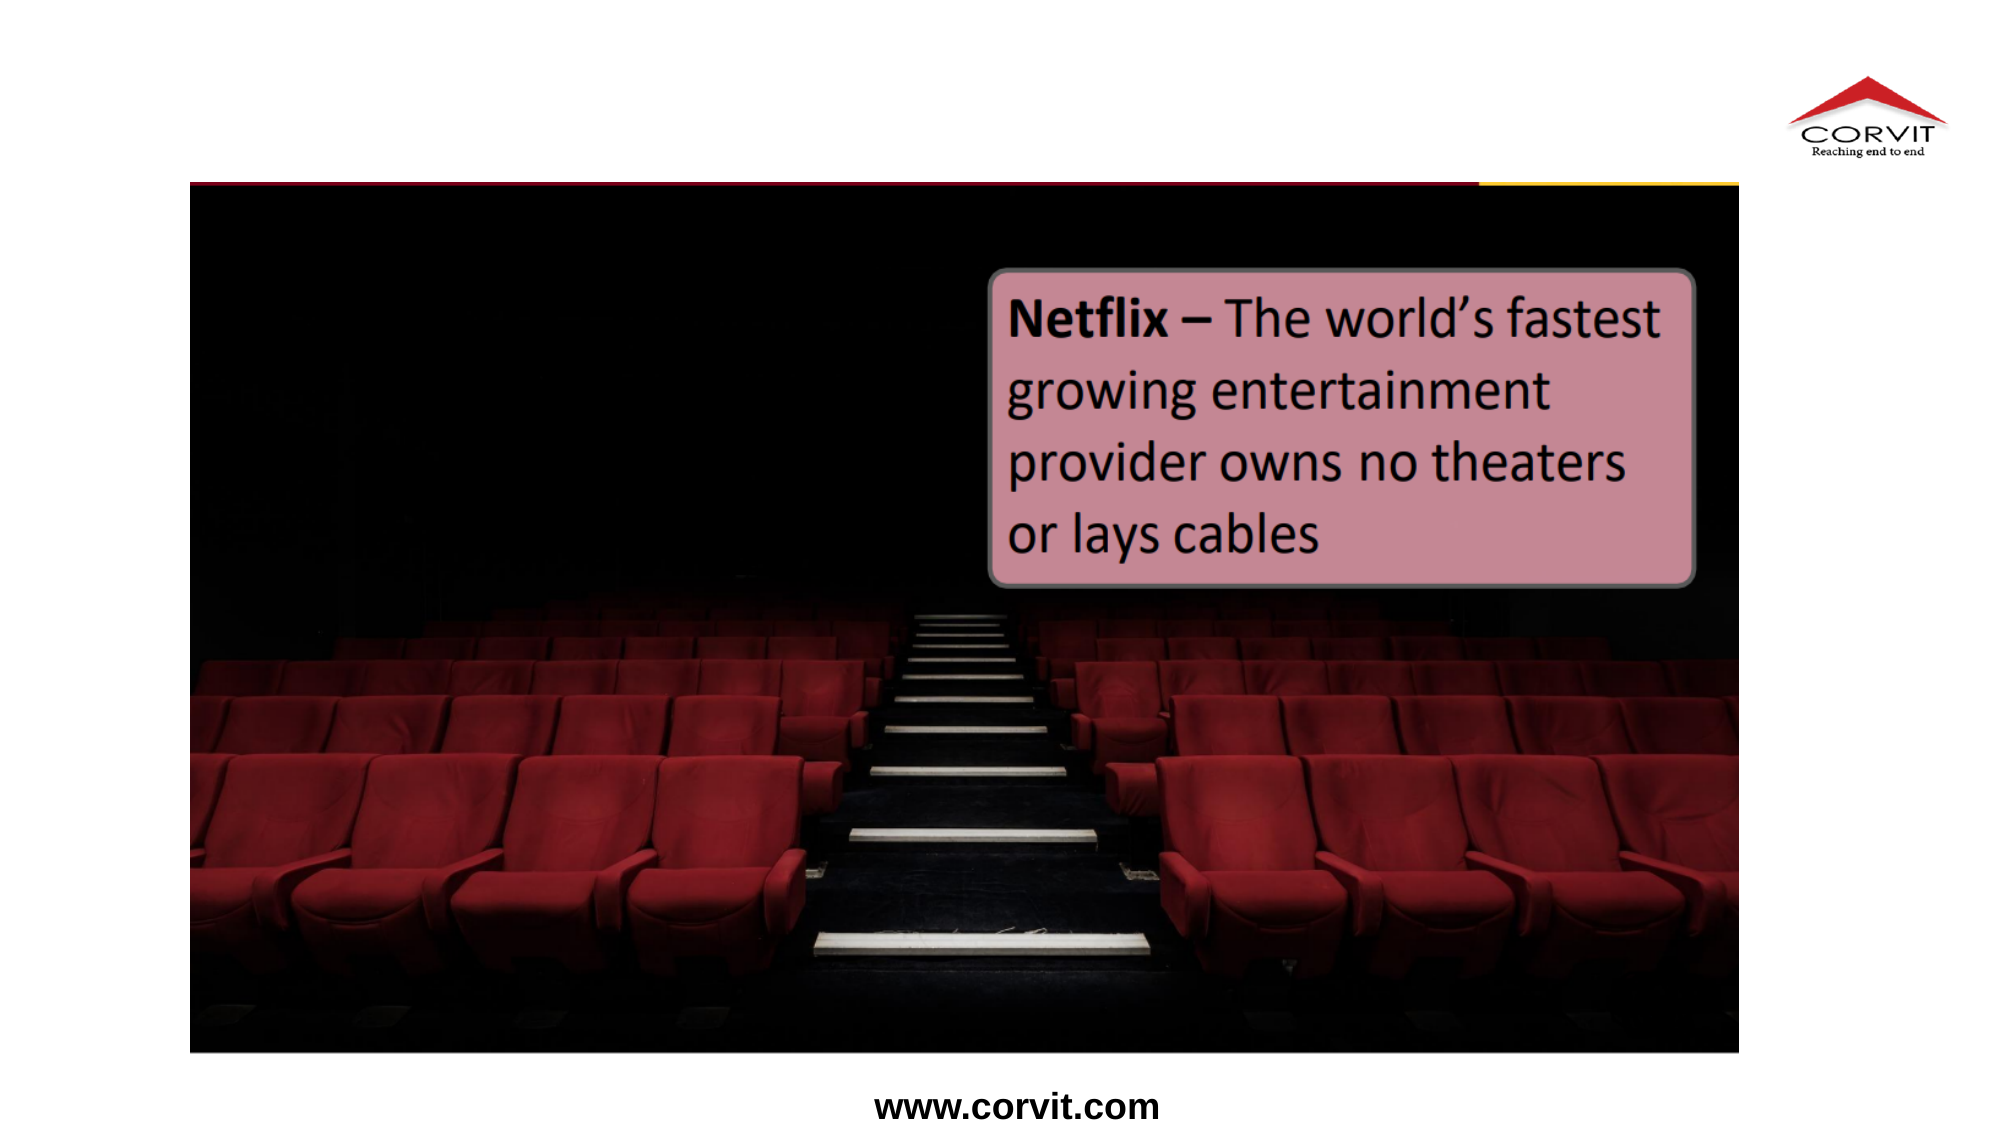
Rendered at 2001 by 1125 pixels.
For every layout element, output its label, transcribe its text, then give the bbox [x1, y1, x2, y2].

text_box www.corvit.com [34, 1074, 2000, 1125]
picture [190, 182, 1739, 1054]
picture [1783, 73, 1951, 163]
